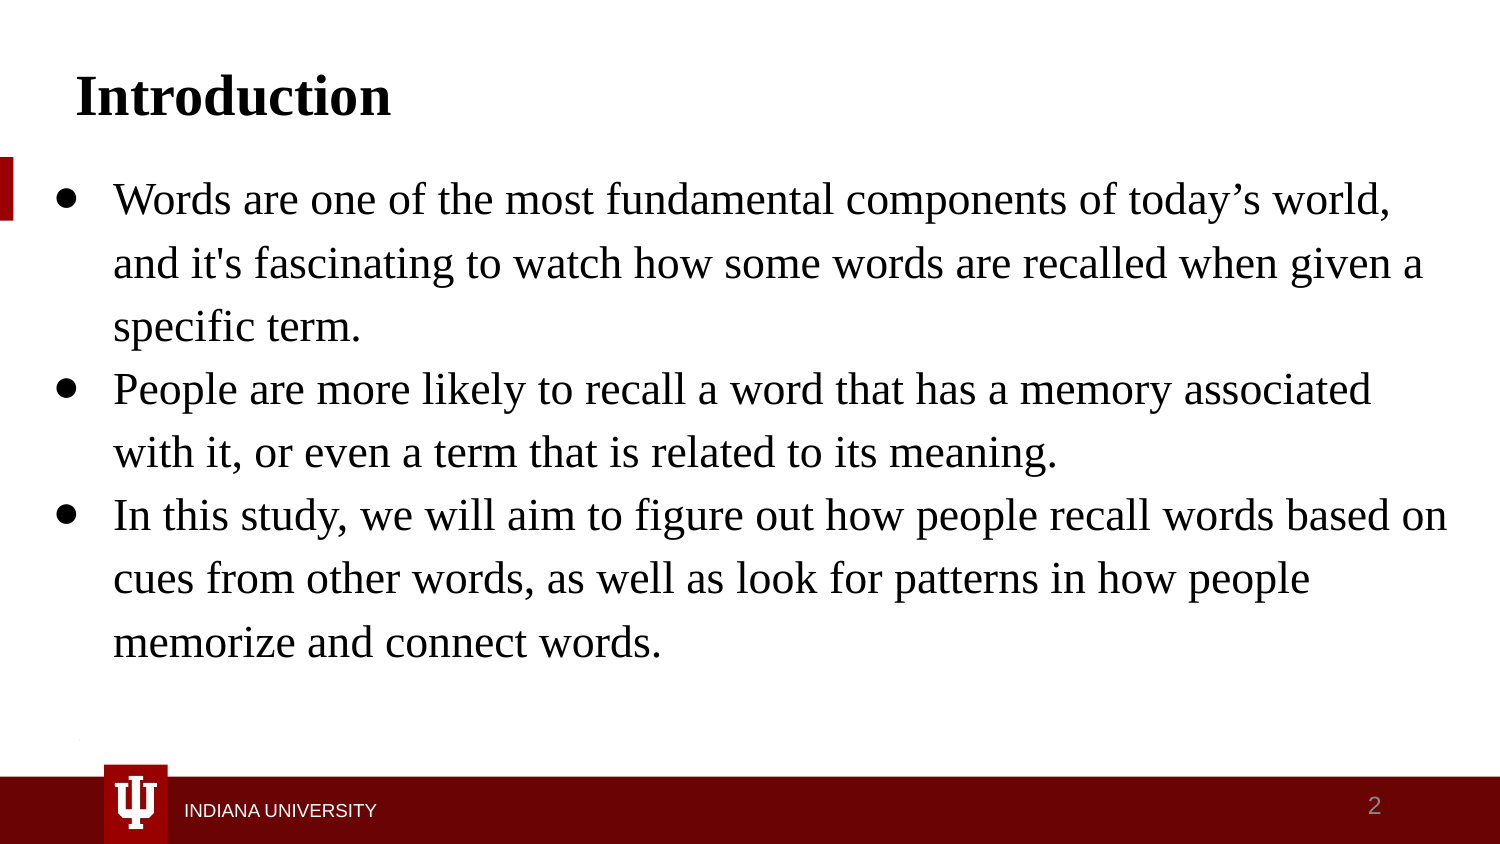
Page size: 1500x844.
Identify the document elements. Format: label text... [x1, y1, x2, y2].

picture [79, 740, 192, 844]
slide_number ‹#› [1059, 782, 1397, 828]
text_box Words are one of the most fundamental components of today’s world, and it's fascinating to watch how some words are recalled when given a specific term. People are more likely to recall a word that has a memory associated with it, or even a term that is related to its meaning. In this study, we will aim to figure out how people recall words based on cues from other words, as well as look for patterns in how people memorize and connect words. [23, 145, 1477, 698]
text_box Introduction [60, 41, 1385, 145]
